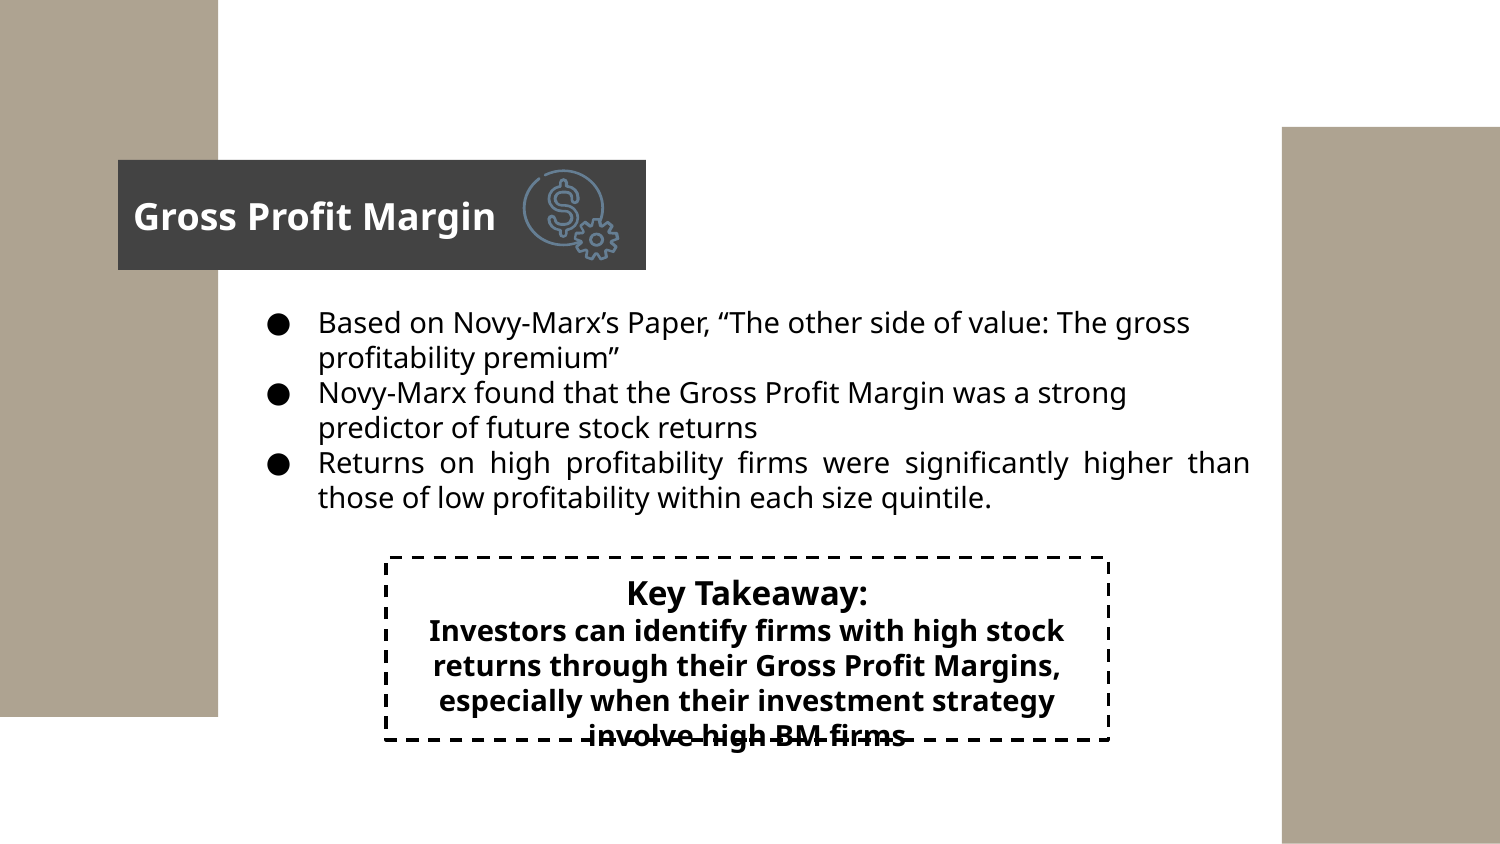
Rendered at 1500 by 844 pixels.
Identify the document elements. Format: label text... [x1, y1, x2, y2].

text_box [1281, 126, 1500, 844]
title Gross Profit Margin [118, 159, 535, 270]
text_box [0, 0, 219, 717]
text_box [522, 169, 620, 261]
text_box [535, 159, 646, 270]
subtitle Based on Novy-Marx’s Paper, “The other side of value: The gross profitability premium” Novy-Marx found that the Gross Profit Margin was a strong predictor of future stock returns Returns on high profitability firms were significantly higher than those of low profitability within each size quintile. [227, 289, 1267, 558]
text_box Key Takeaway: Investors can identify firms with high stock returns through their Gross Profit Margins, especially when their investment strategy involve high BM firms [386, 557, 1109, 741]
